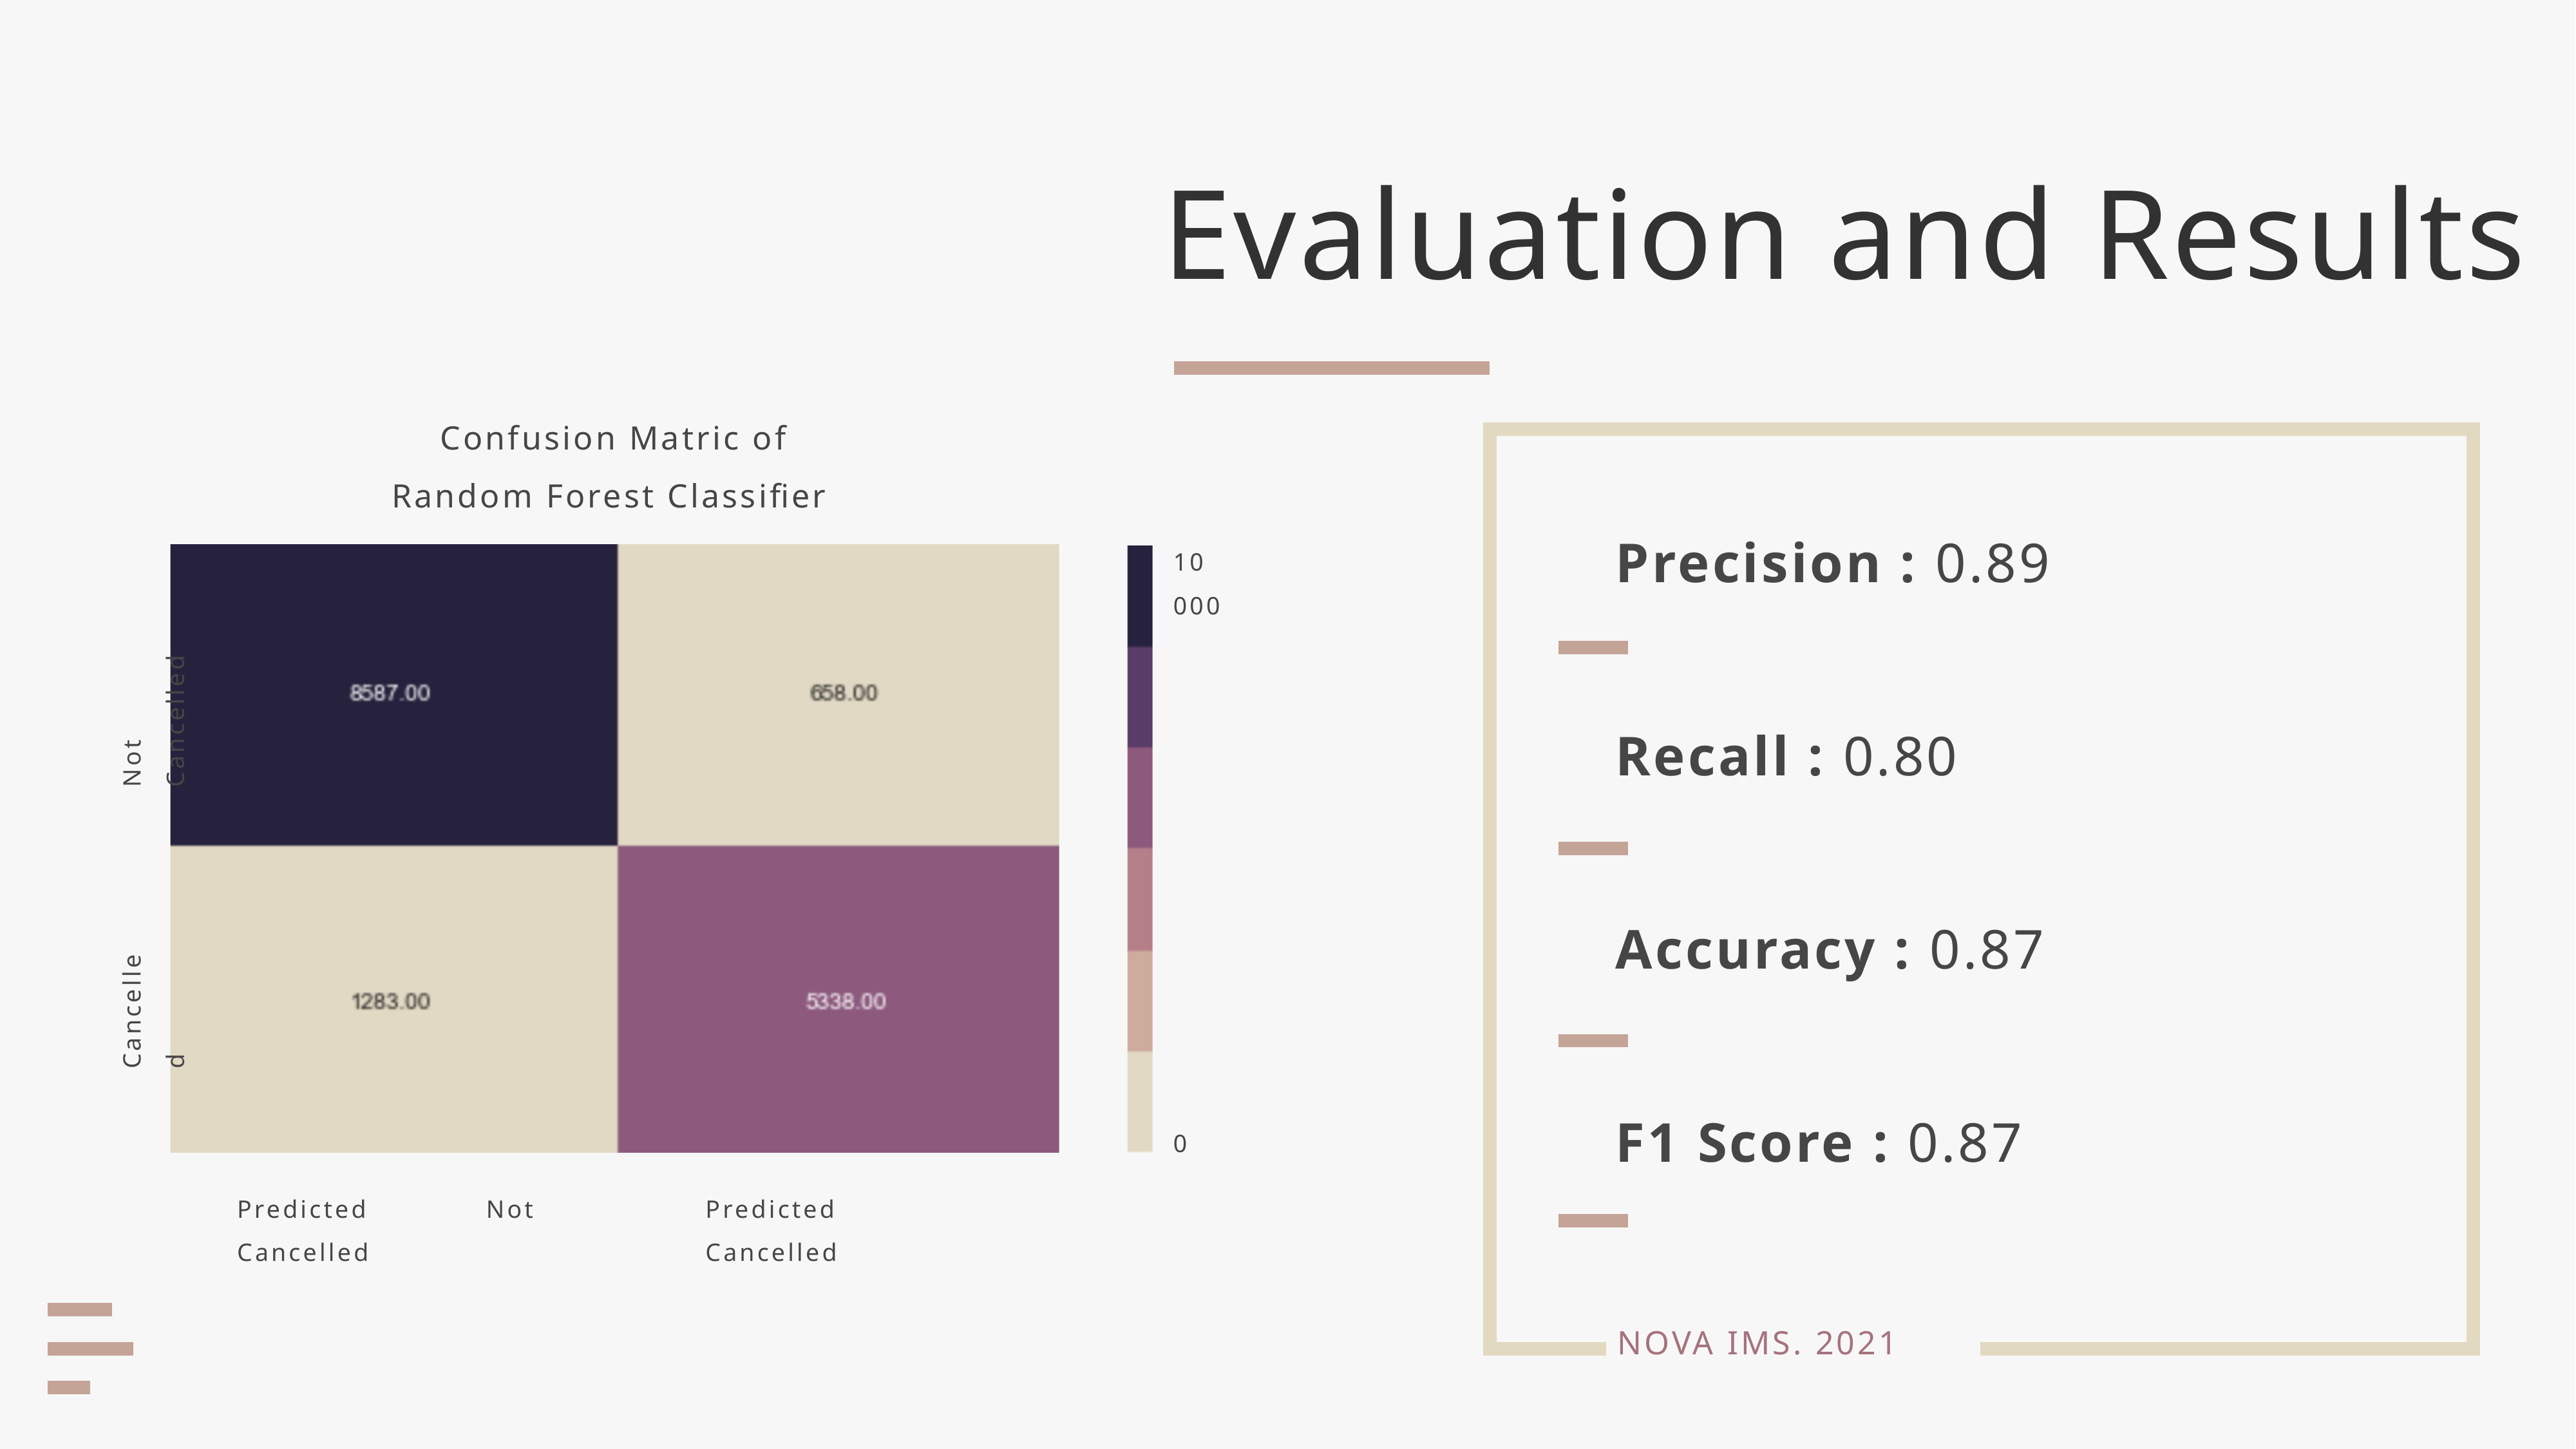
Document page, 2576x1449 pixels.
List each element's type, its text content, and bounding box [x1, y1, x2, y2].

text_box 0 [1164, 1108, 1269, 1162]
text_box Predicted Not Cancelled [227, 1174, 546, 1271]
text_box Precision : 0.89 Recall : 0.80 Accuracy : 0.87 F1 Score : 0.87 [1606, 492, 2383, 1178]
text_box [1490, 428, 2474, 1350]
text_box Predicted Cancelled [696, 1174, 977, 1271]
text_box Cancelled [97, 934, 170, 1079]
text_box Confusion Matric of Random Forest Classifier [354, 393, 875, 519]
text_box 10 000 [1164, 527, 1269, 625]
picture [170, 544, 1059, 1153]
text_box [47, 1309, 133, 1388]
text_box NOVA IMS. 2021 [1606, 1314, 1980, 1383]
text_box Evaluation and Results [1153, 151, 2576, 309]
picture [1127, 545, 1153, 1153]
text_box Not Cancelled [97, 596, 170, 797]
